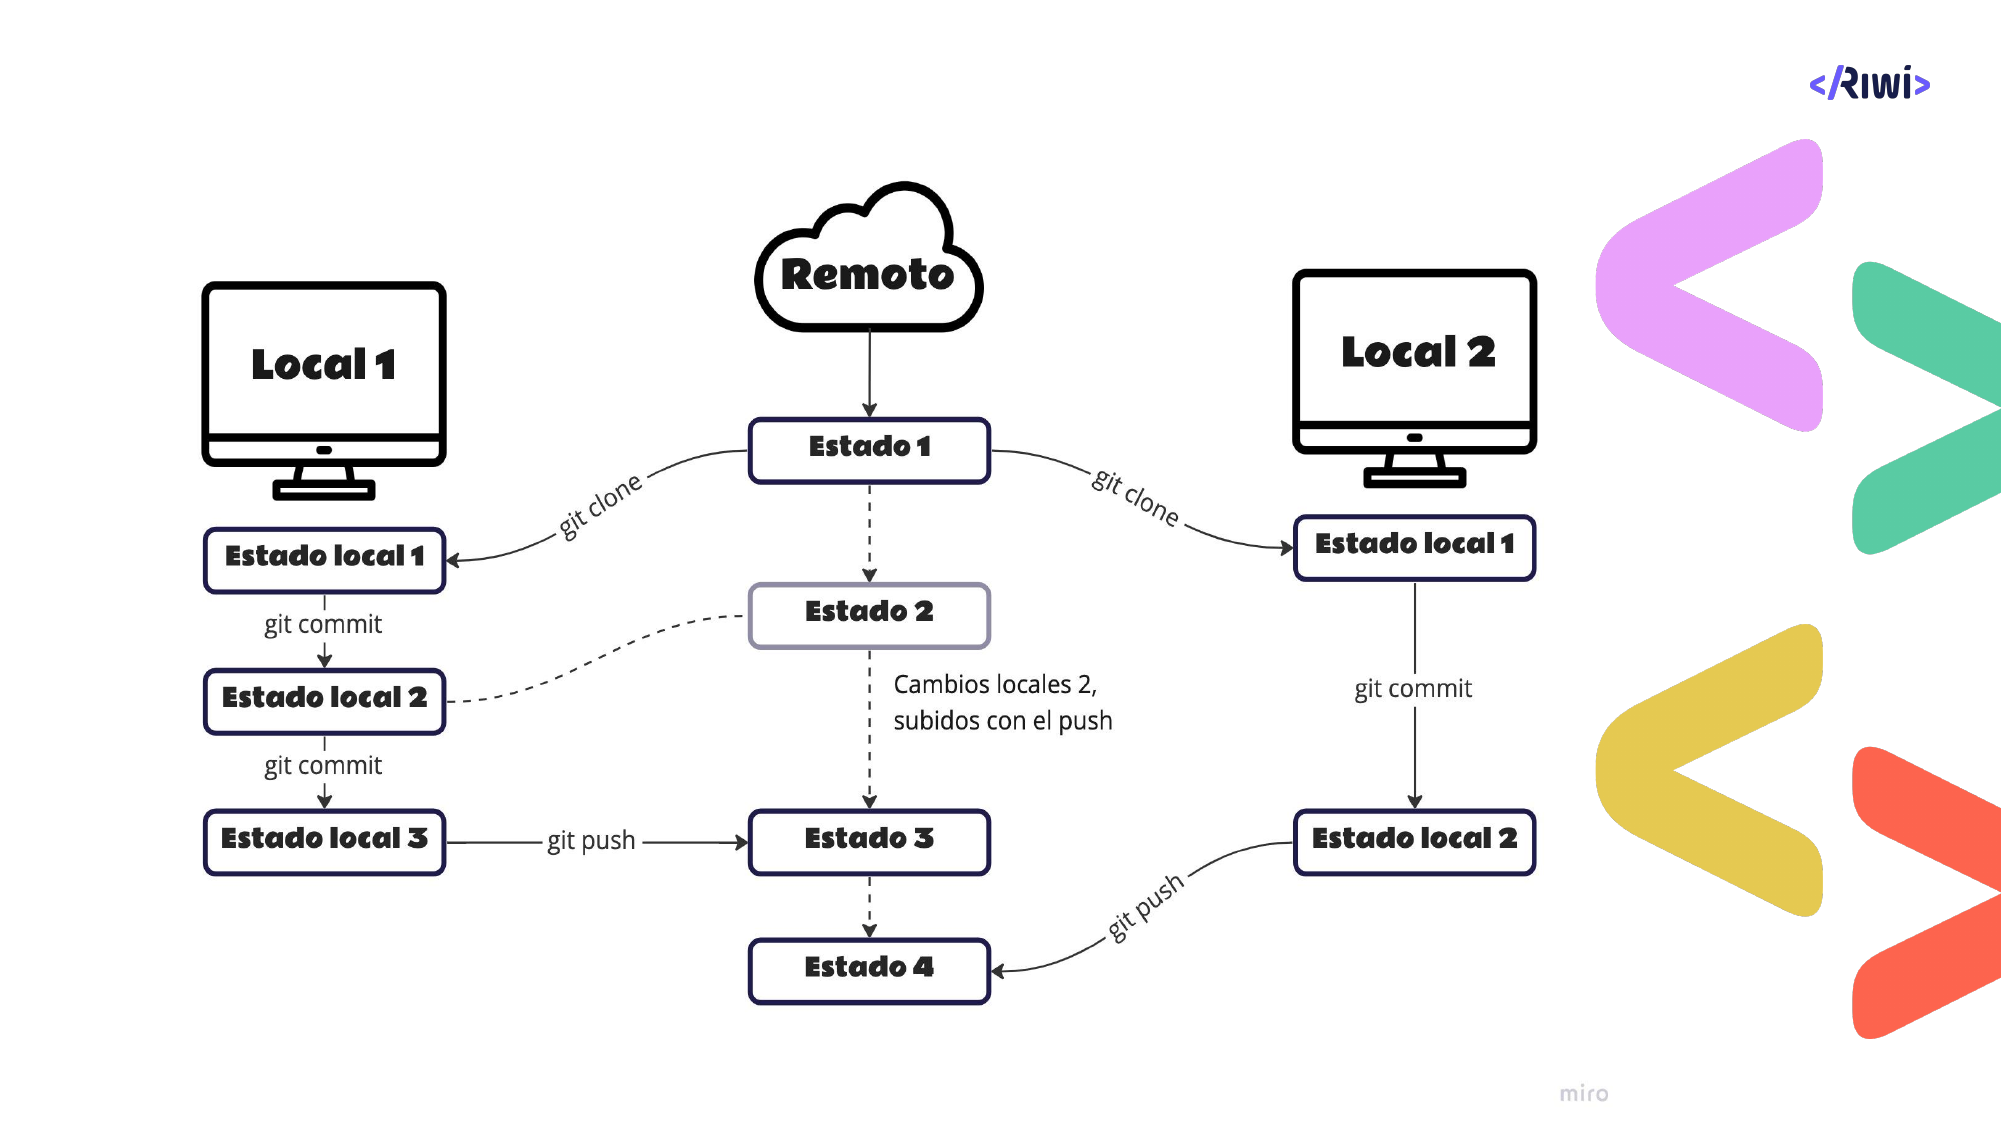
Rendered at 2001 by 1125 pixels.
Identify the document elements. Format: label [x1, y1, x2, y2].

picture [1810, 64, 1931, 100]
picture [133, 64, 2001, 1125]
